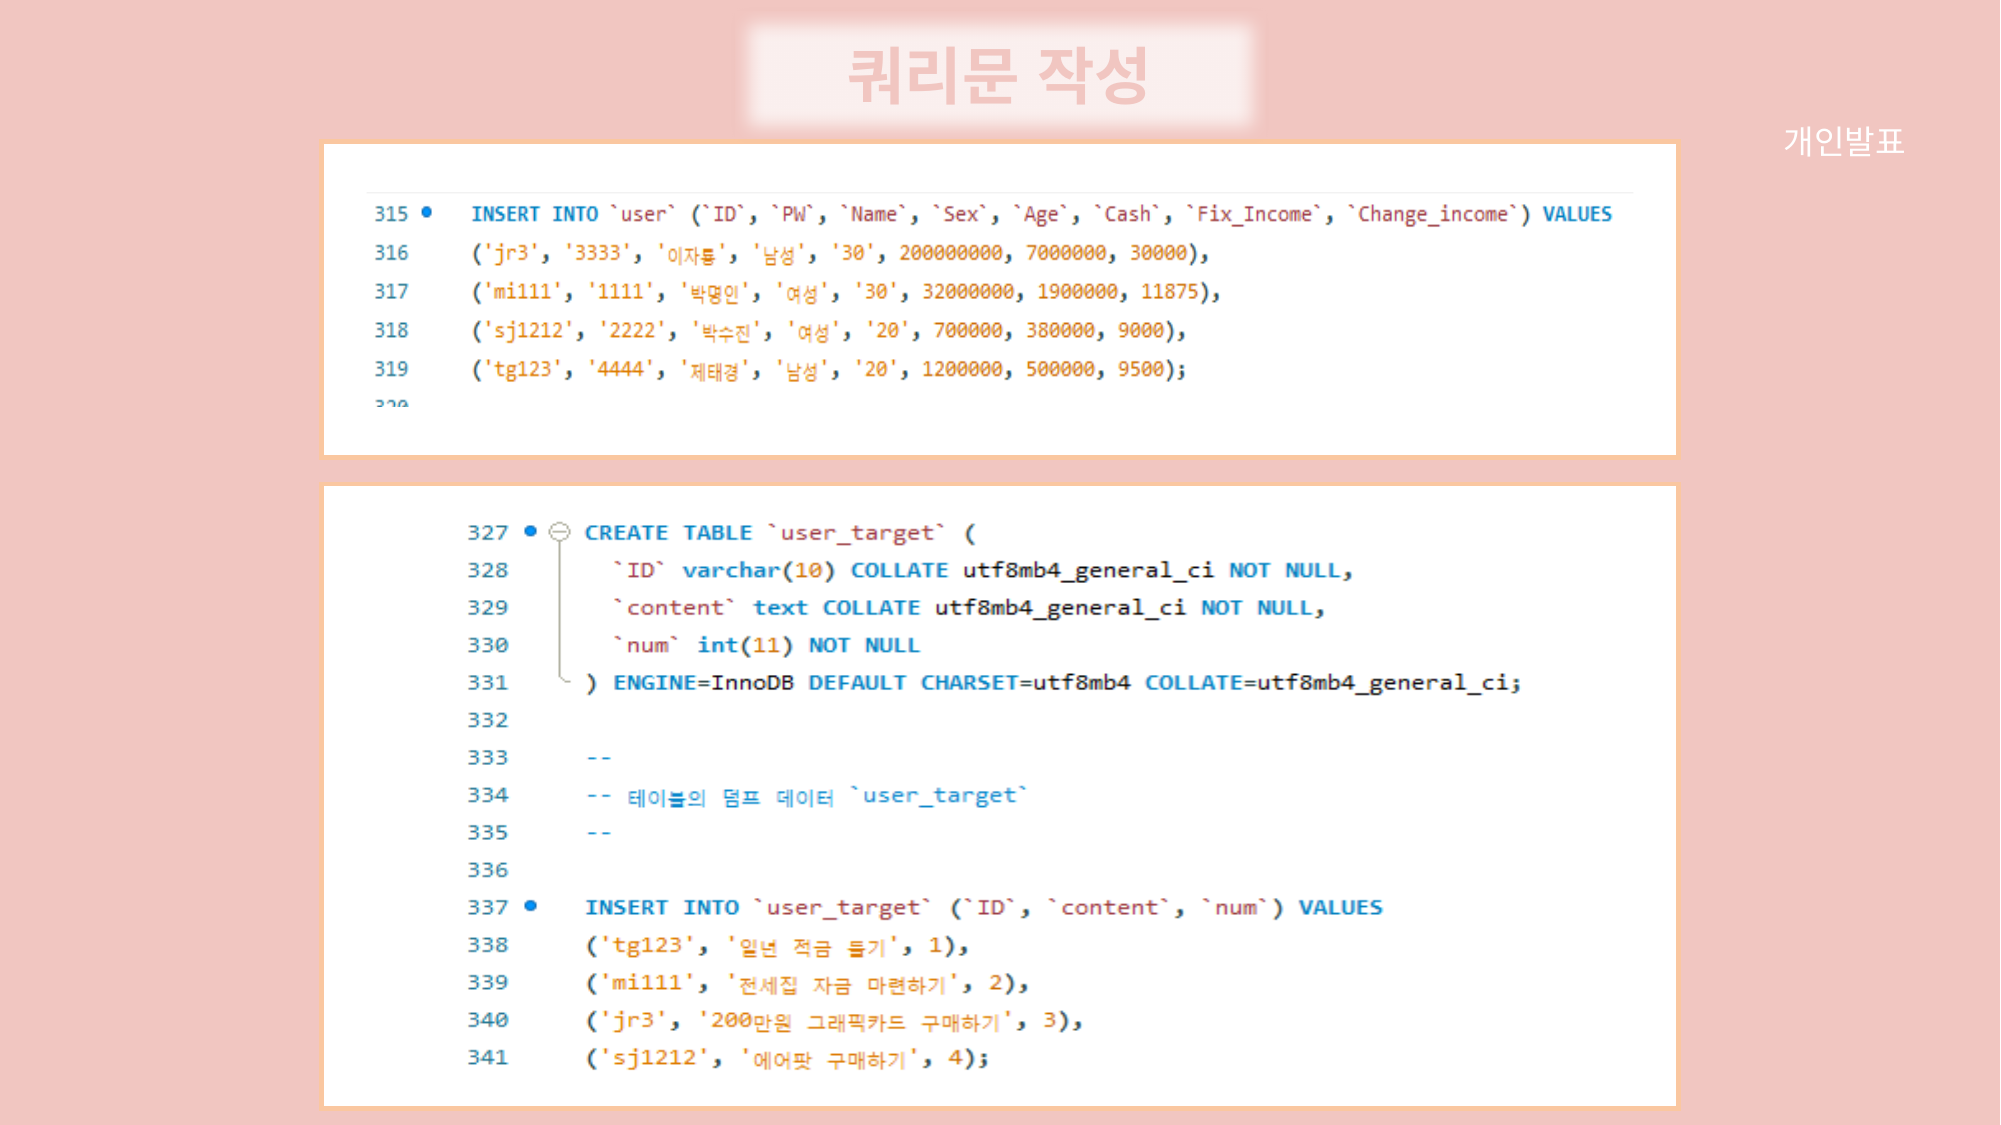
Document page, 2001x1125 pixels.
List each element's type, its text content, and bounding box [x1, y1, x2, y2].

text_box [321, 141, 1679, 458]
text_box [321, 483, 1679, 1109]
text_box 쿼리문 작성 [763, 39, 1238, 111]
text_box 개인발표 [1768, 113, 1921, 169]
